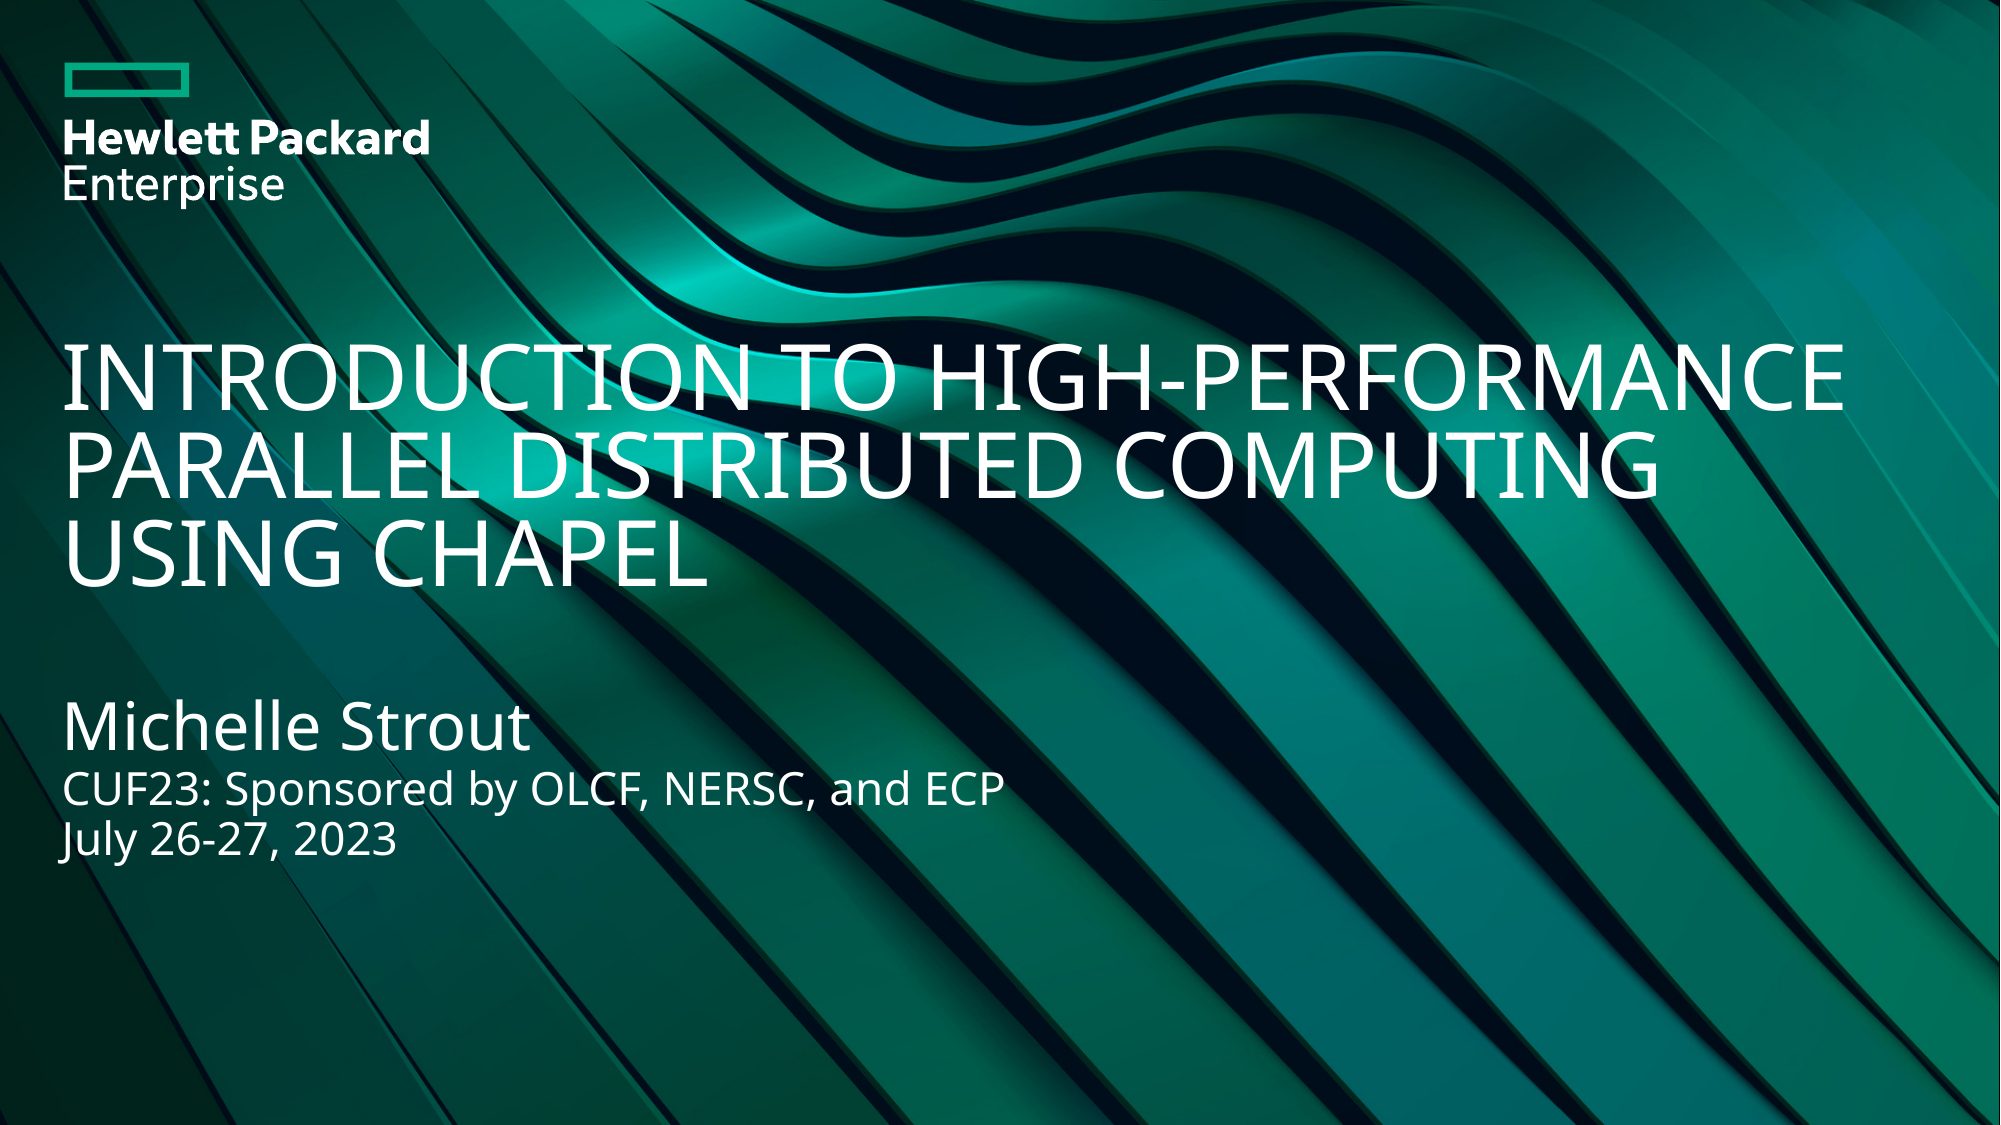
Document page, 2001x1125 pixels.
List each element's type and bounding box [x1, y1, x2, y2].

picture [0, 0, 1999, 1125]
text_box [64, 62, 429, 210]
